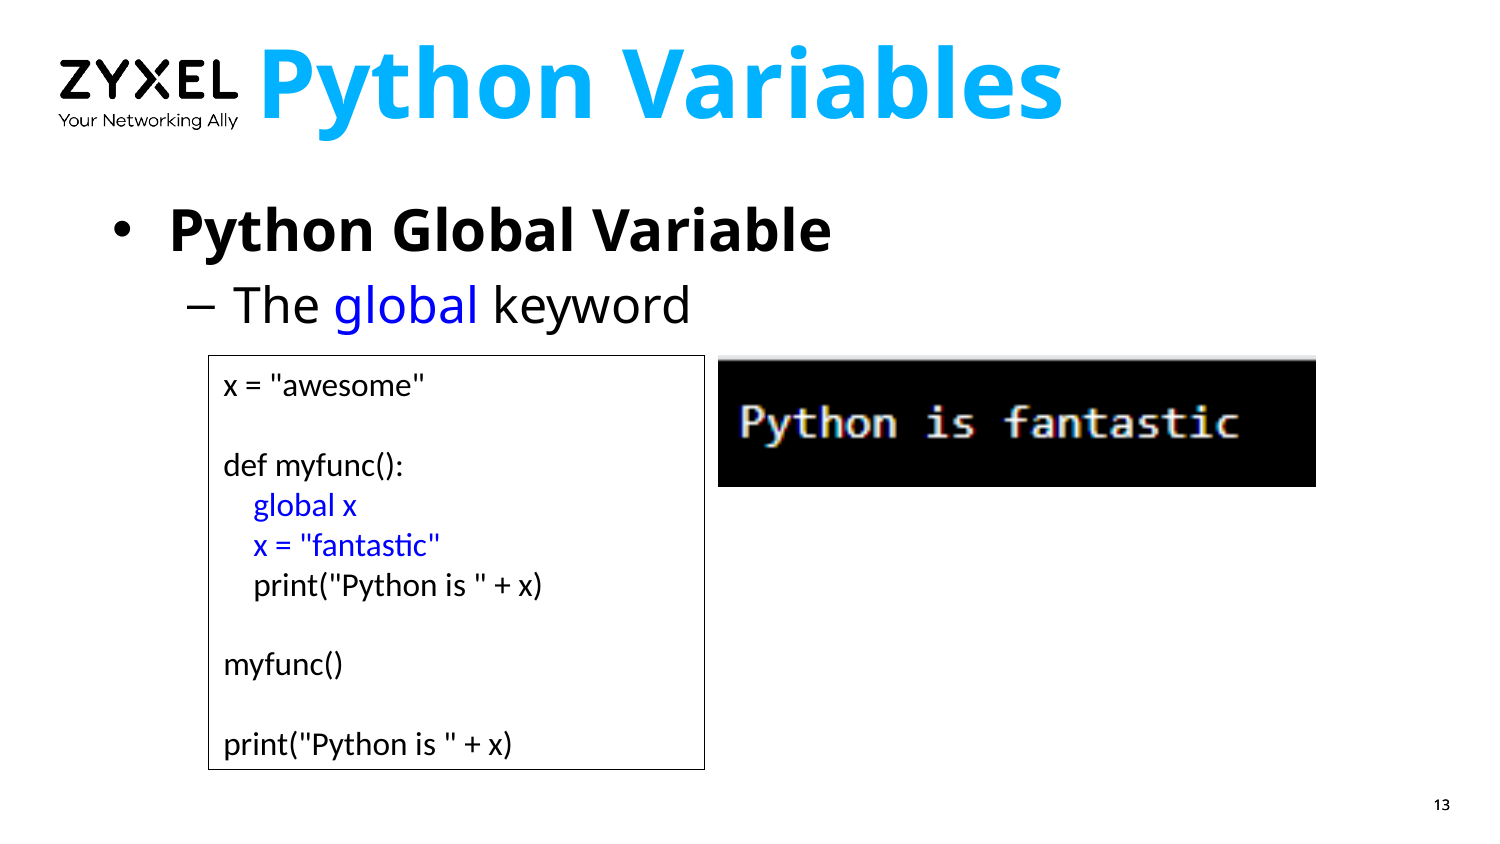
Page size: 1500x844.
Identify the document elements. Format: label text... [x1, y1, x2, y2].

picture [718, 355, 1316, 487]
title Python Variables [256, 35, 1387, 142]
text_box Python Global Variable The global keyword [97, 185, 1460, 356]
text_box x = "awesome" def myfunc(): global x x = "fantastic" print("Python is " + x) myfunc() print("Python is " + x) [208, 355, 705, 770]
picture [0, 20, 296, 169]
